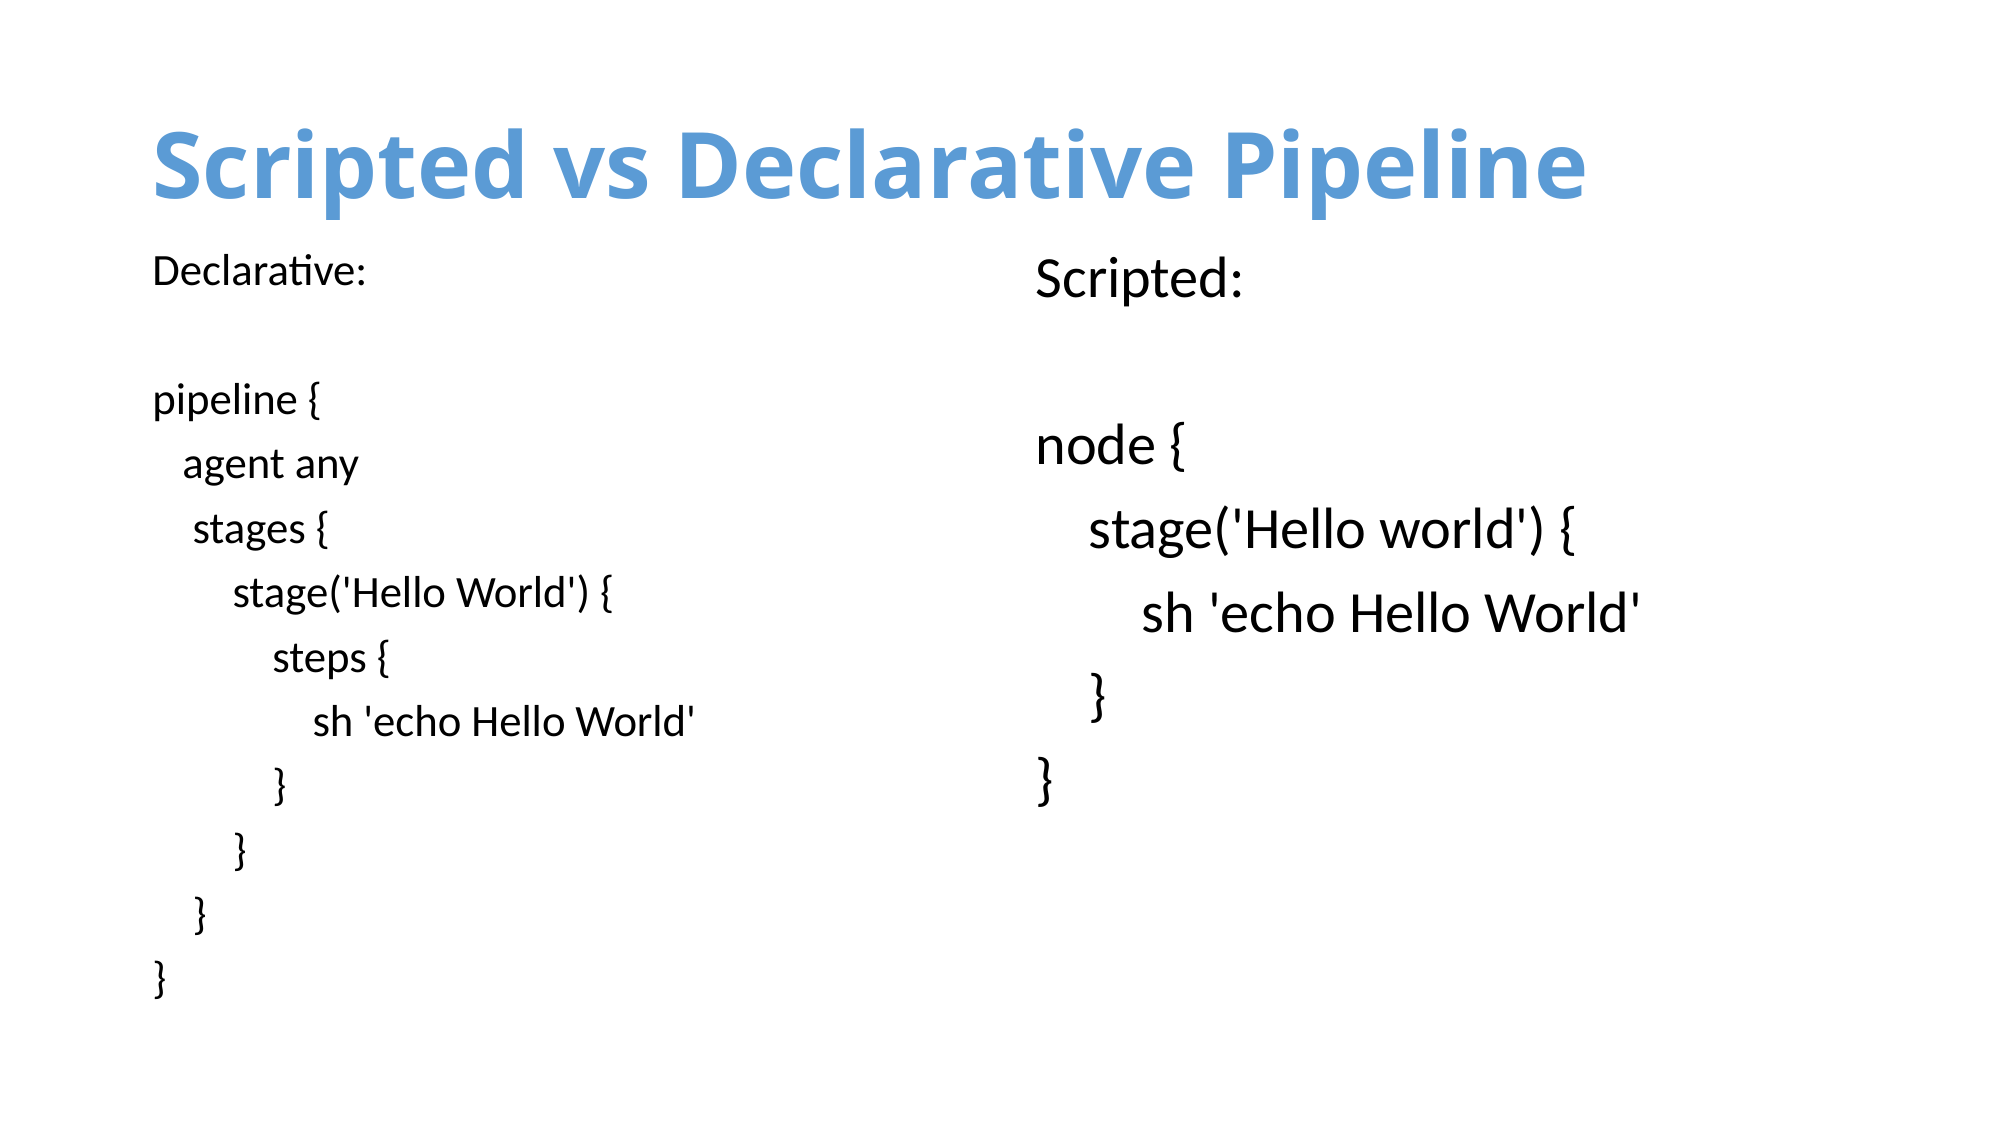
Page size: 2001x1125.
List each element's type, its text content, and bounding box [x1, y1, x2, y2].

text_box Scripted: node { stage('Hello world') { sh 'echo Hello World' } } [1020, 239, 1721, 1014]
list Declarative: pipeline { agent any stages { stage('Hello World') { steps { sh 'echo Hello World' } } } } [137, 239, 835, 1014]
title Scripted vs Declarative Pipeline [137, 59, 1863, 278]
